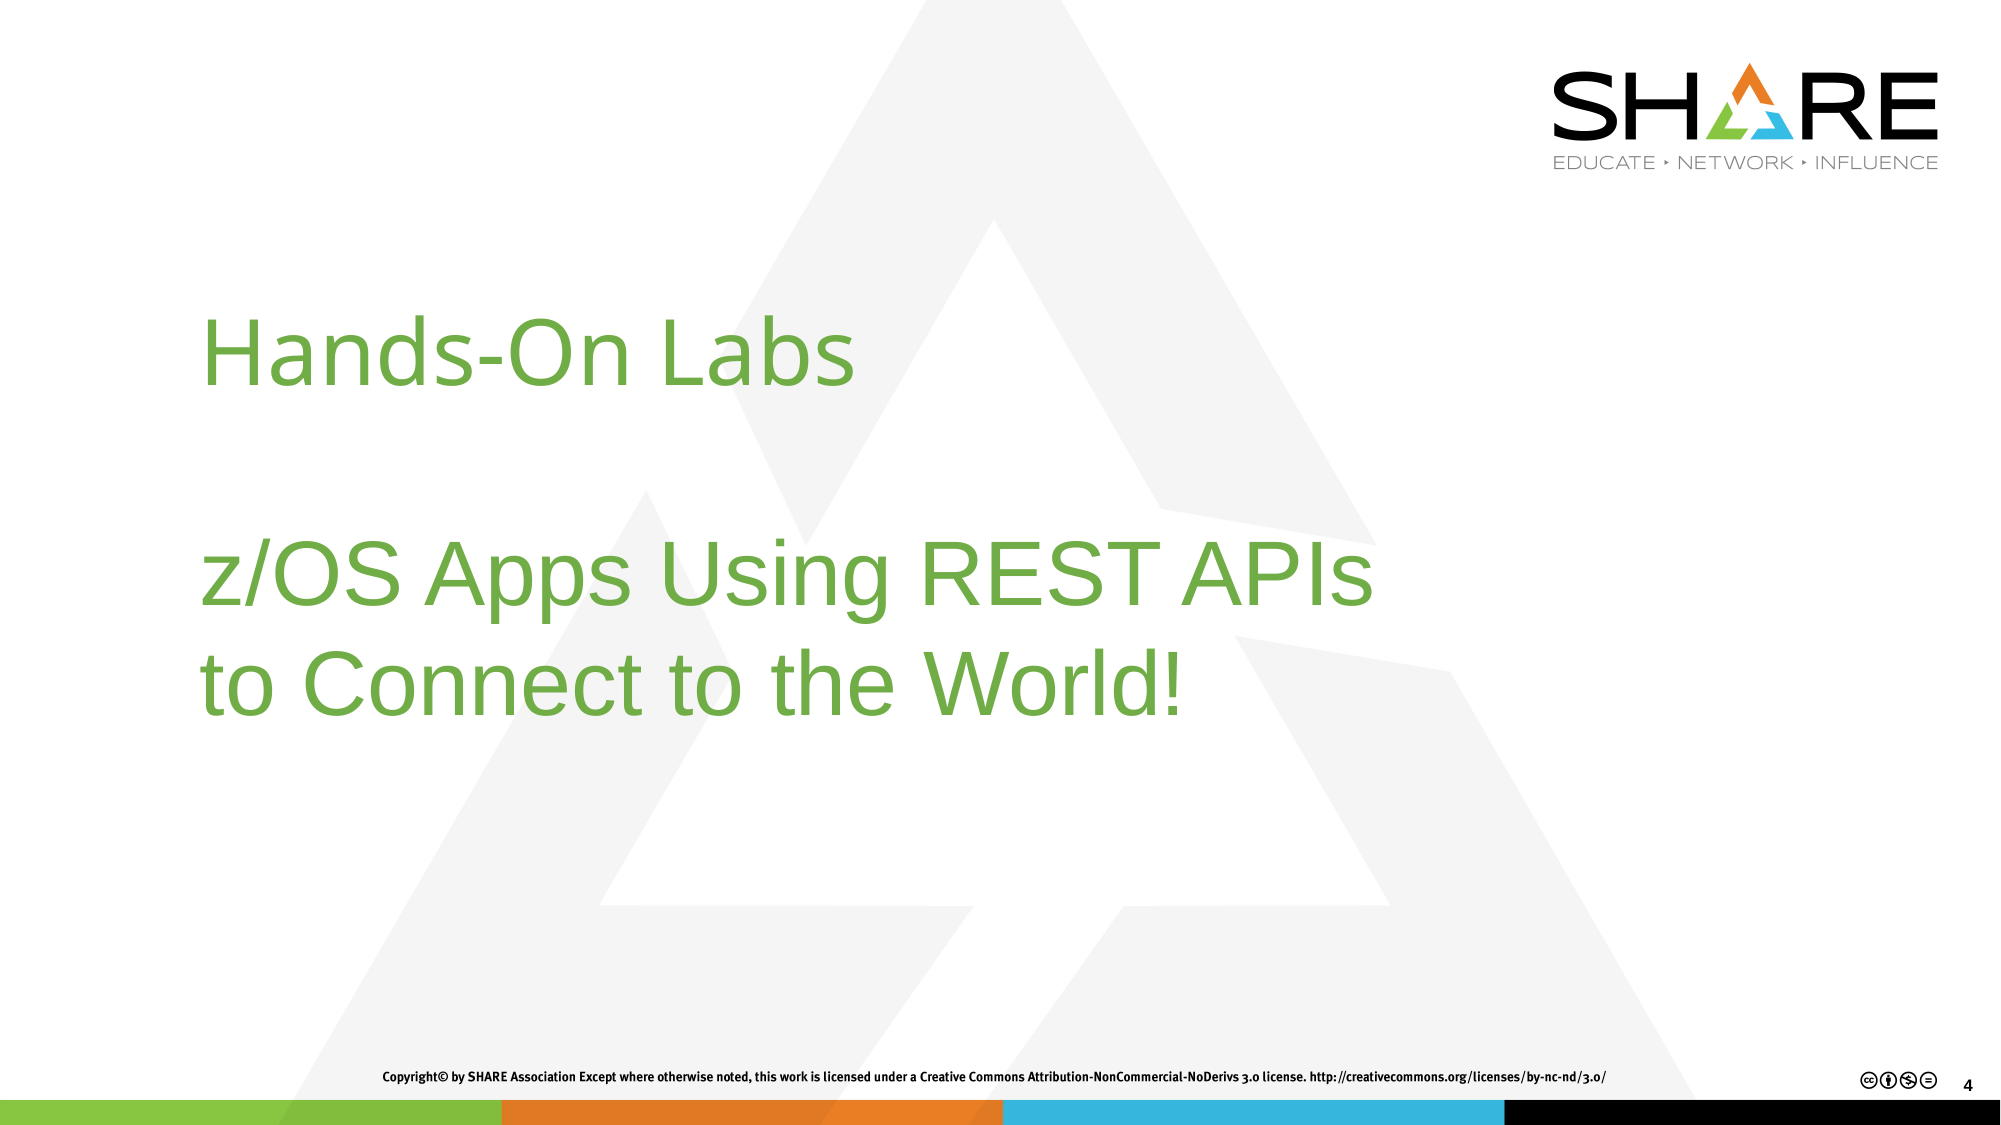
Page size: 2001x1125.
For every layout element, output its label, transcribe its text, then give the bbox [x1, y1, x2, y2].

slide_number 4 [1521, 1067, 1988, 1125]
text_box Hands-On Labs z/OS Apps Using REST APIs to Connect to the World! [185, 241, 1418, 742]
picture [0, 0, 2001, 1125]
